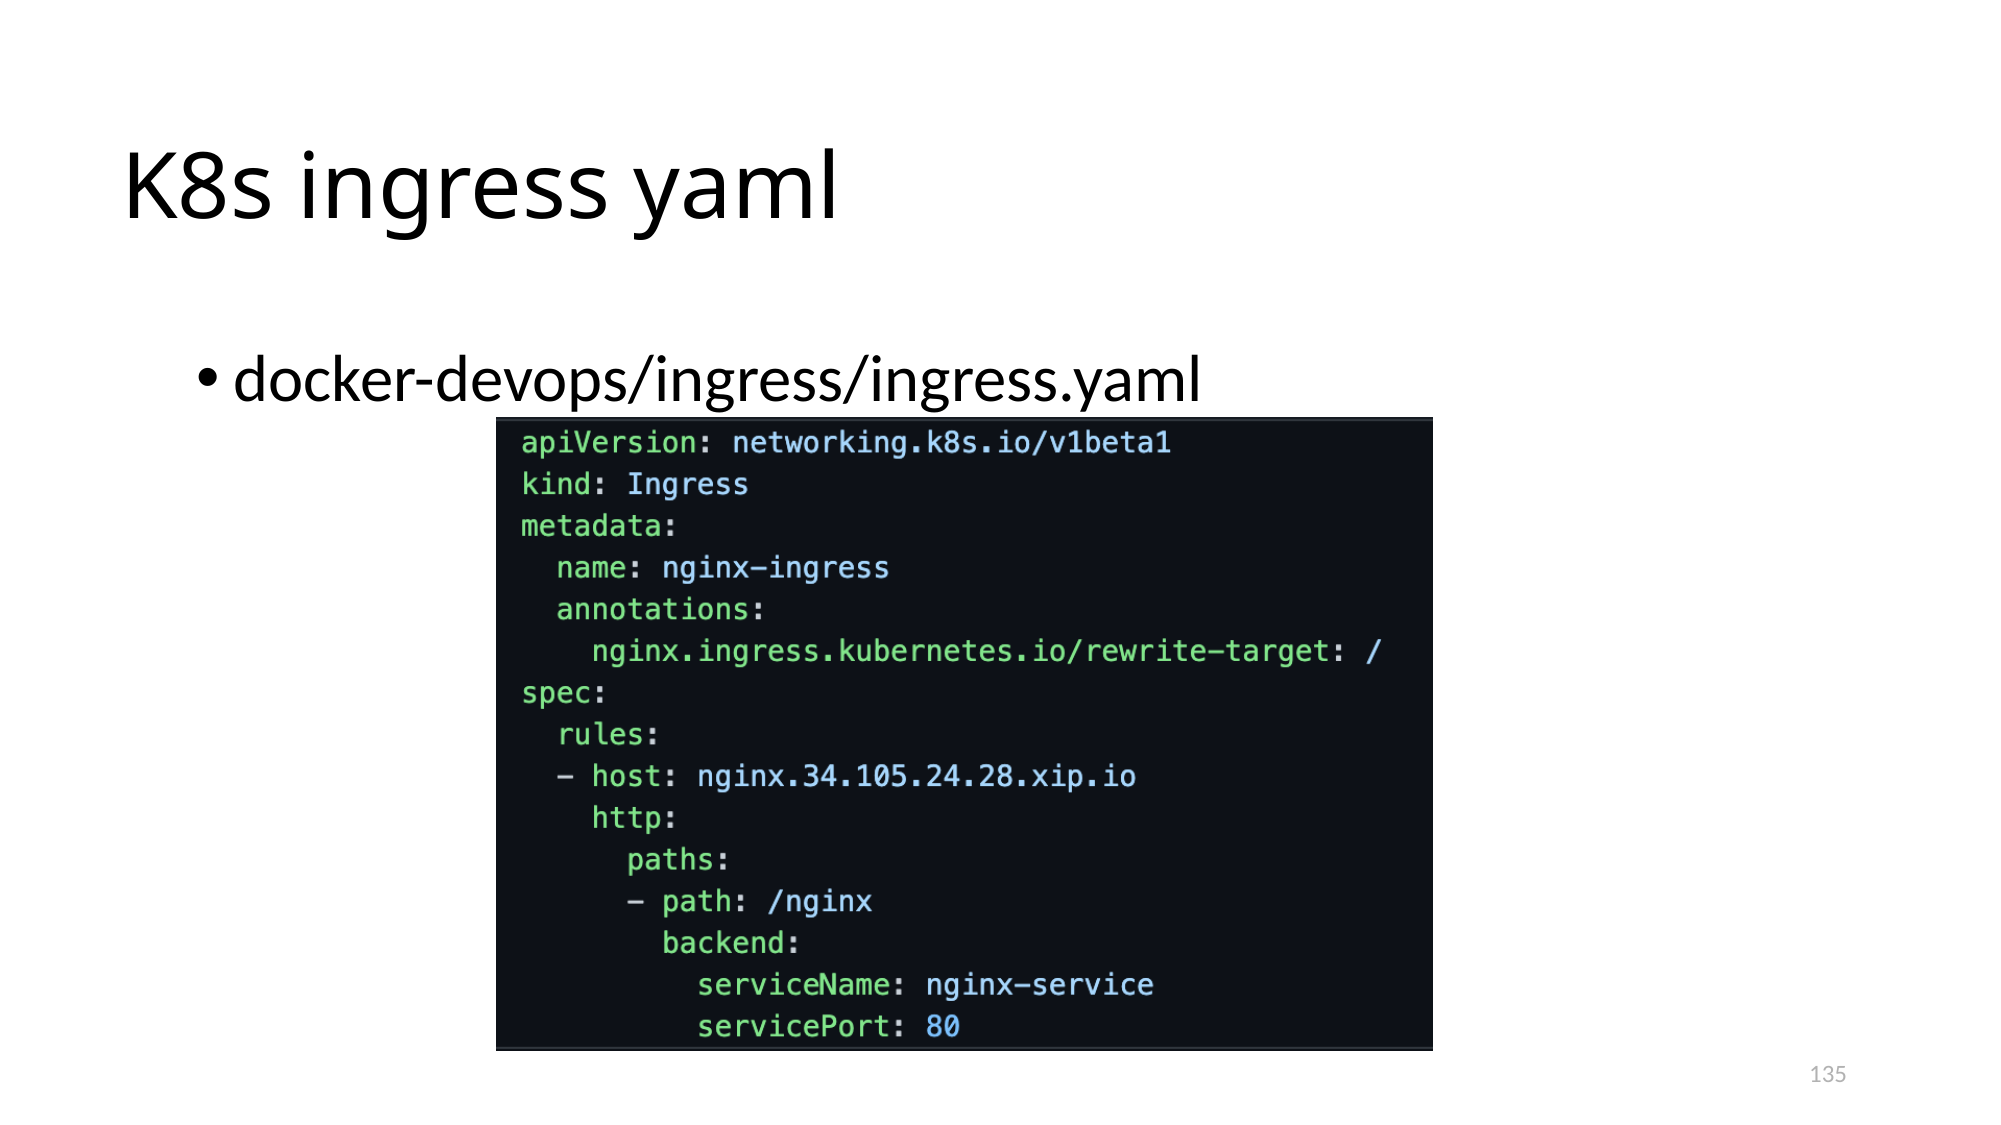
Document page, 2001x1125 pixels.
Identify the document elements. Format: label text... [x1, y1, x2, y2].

list docker-devops/ingress/ingress.yaml [181, 336, 1649, 1025]
slide_number 135 [1412, 1042, 1863, 1103]
picture [496, 417, 1433, 1051]
title K8s ingress yaml [106, 74, 1649, 304]
